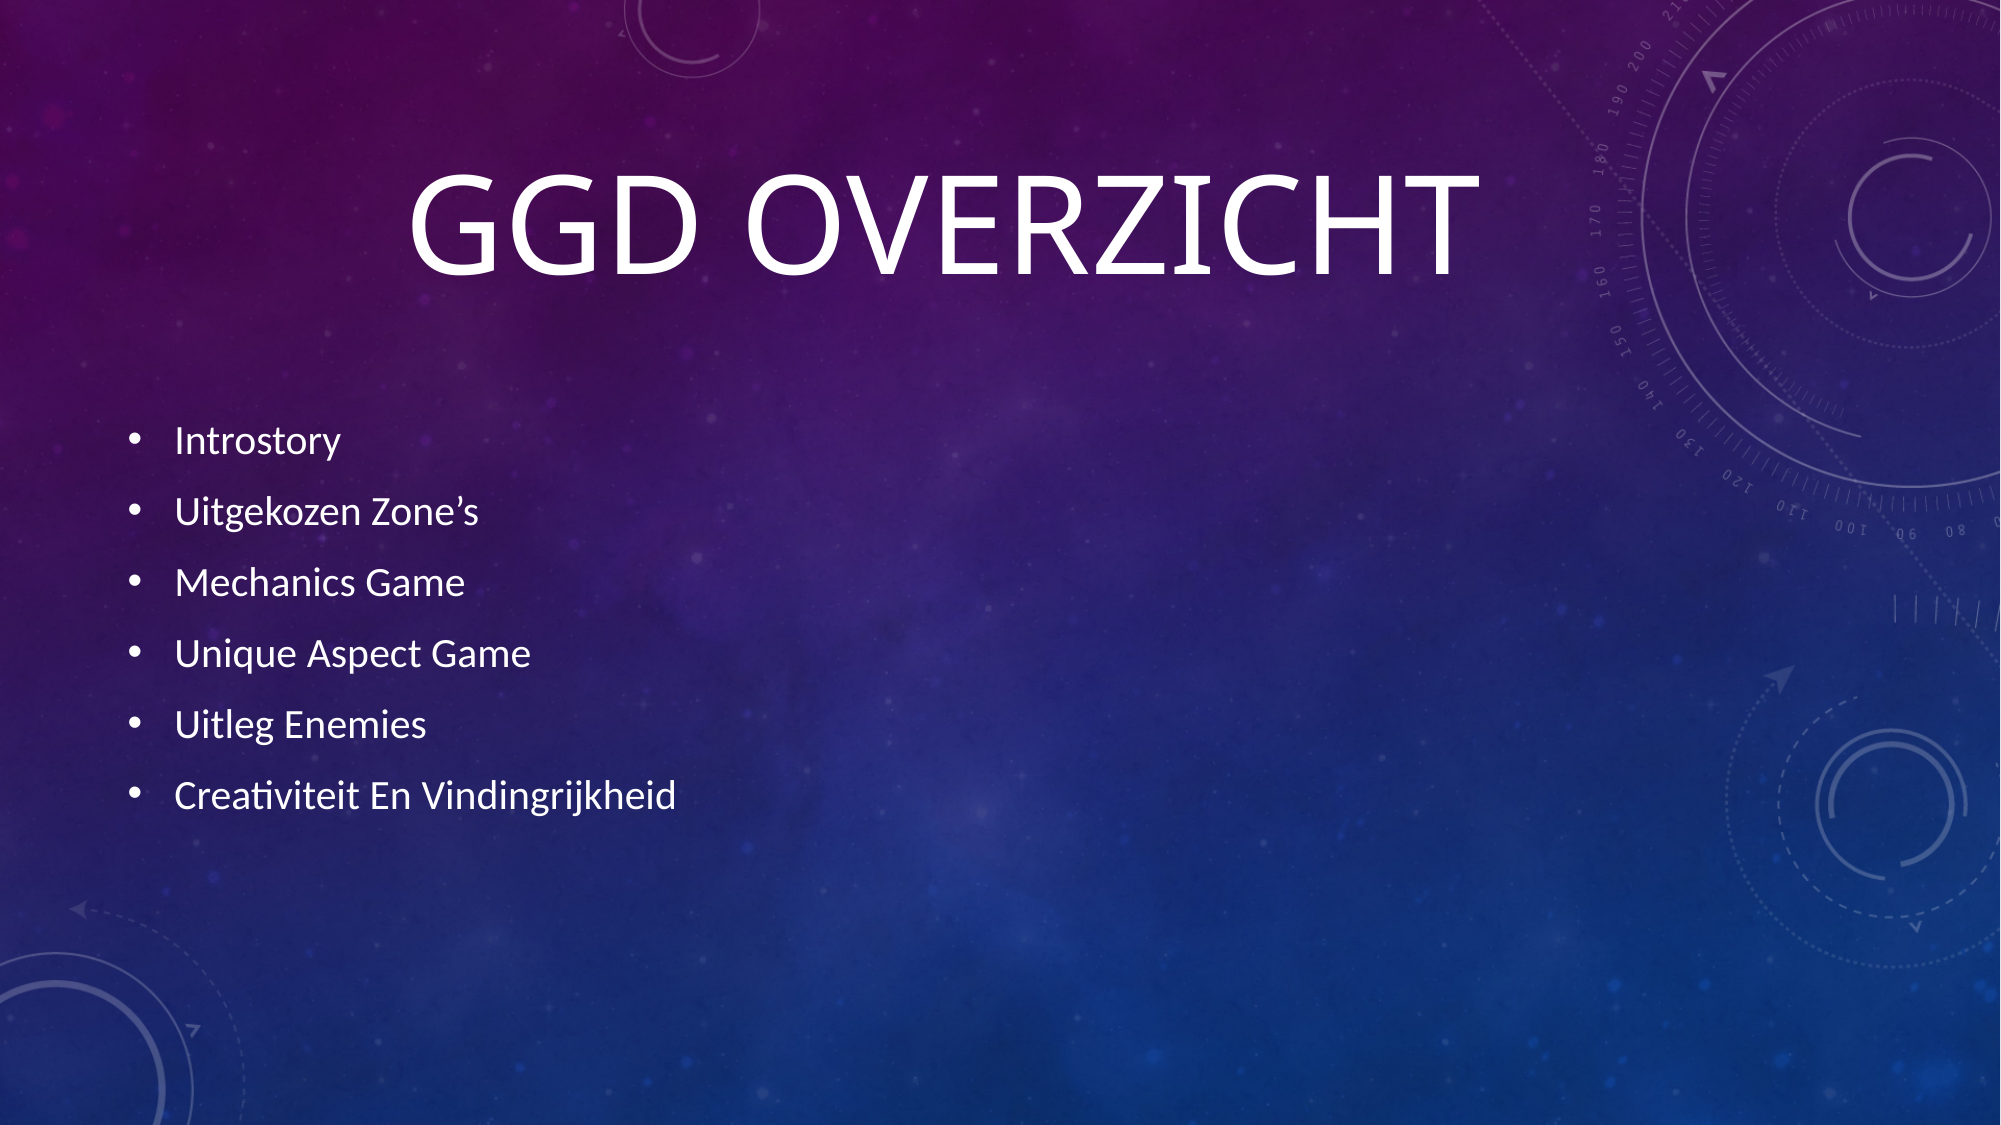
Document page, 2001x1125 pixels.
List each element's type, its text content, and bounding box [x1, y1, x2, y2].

title GGD overzicht [112, 99, 1775, 339]
picture [0, 0, 2001, 1125]
list Introstory Uitgekozen Zone’s Mechanics Game Unique Aspect Game Uitleg Enemies Creativiteit En Vindingrijkheid [112, 351, 1775, 950]
